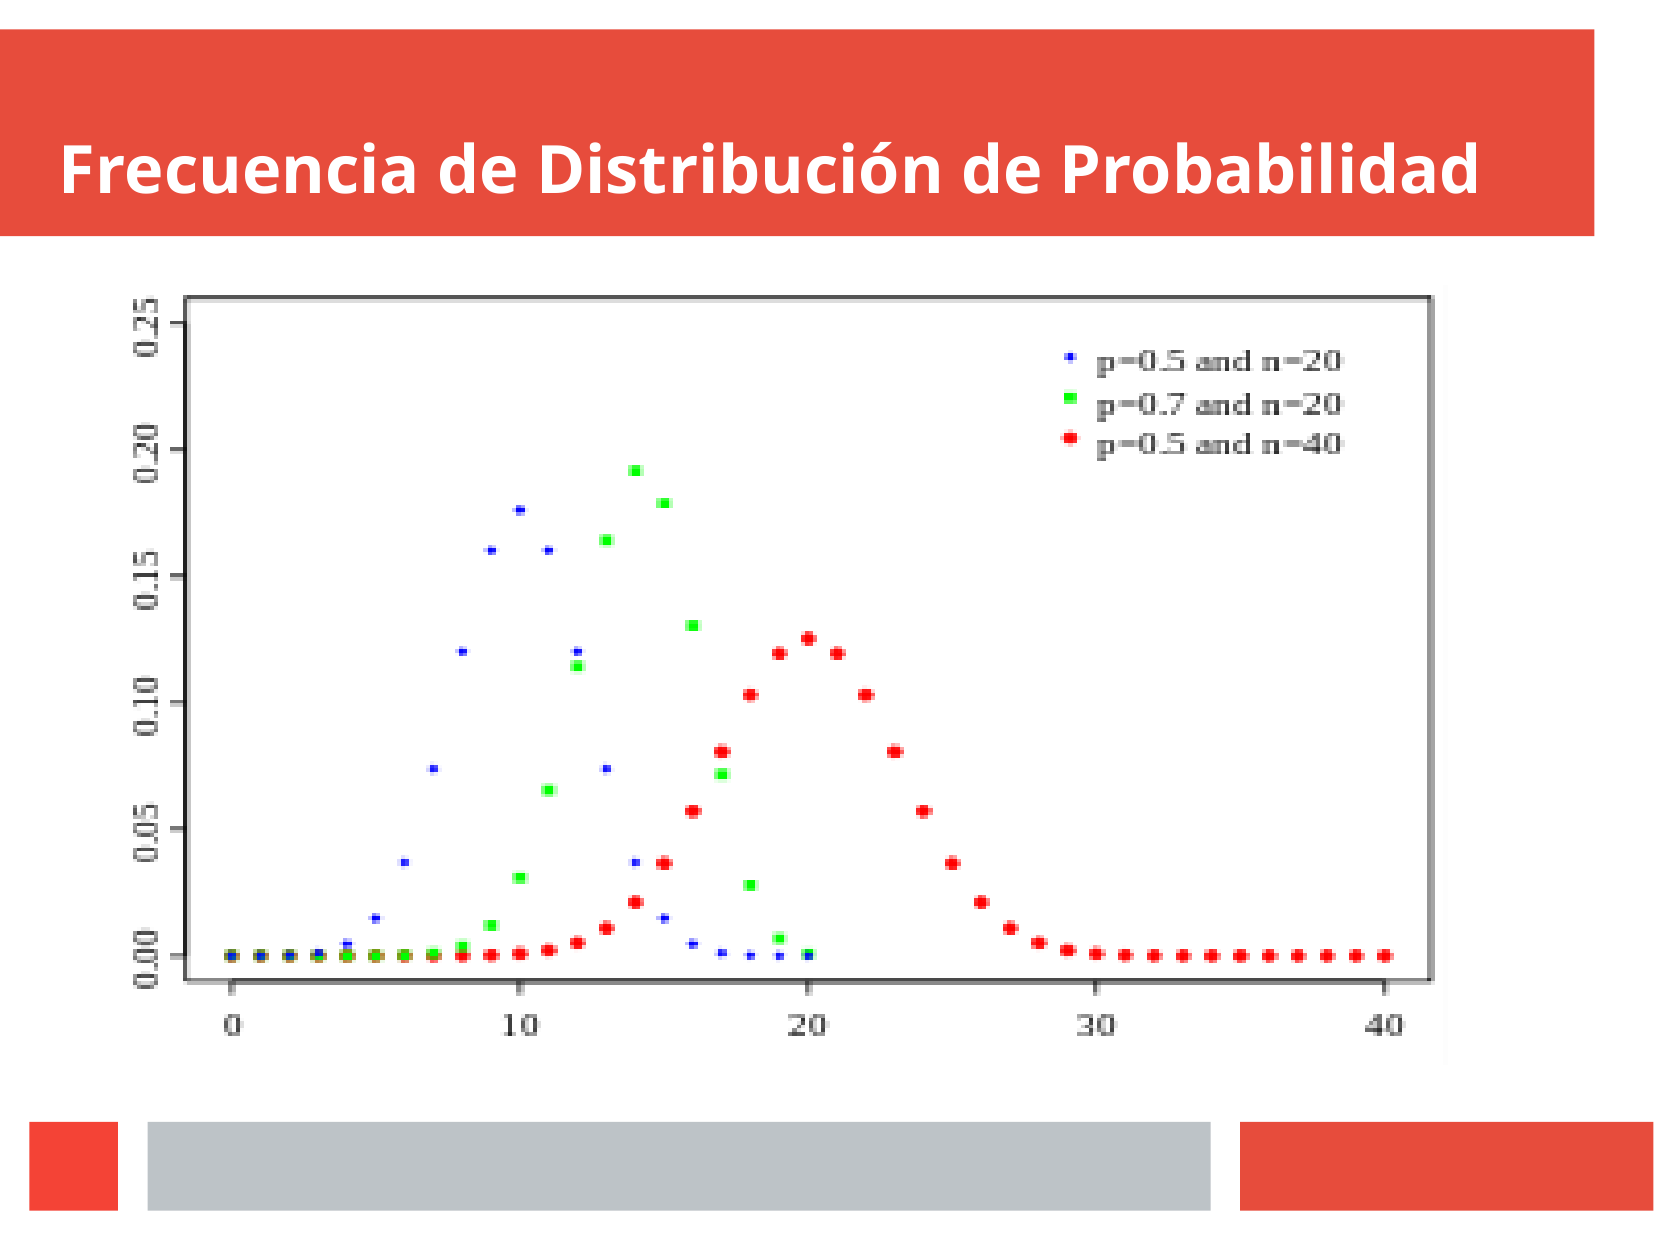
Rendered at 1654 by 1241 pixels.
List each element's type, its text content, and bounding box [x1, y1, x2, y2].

text_box Frecuencia de Distribución de Probabilidad [58, 58, 1595, 207]
picture [109, 285, 1449, 1065]
